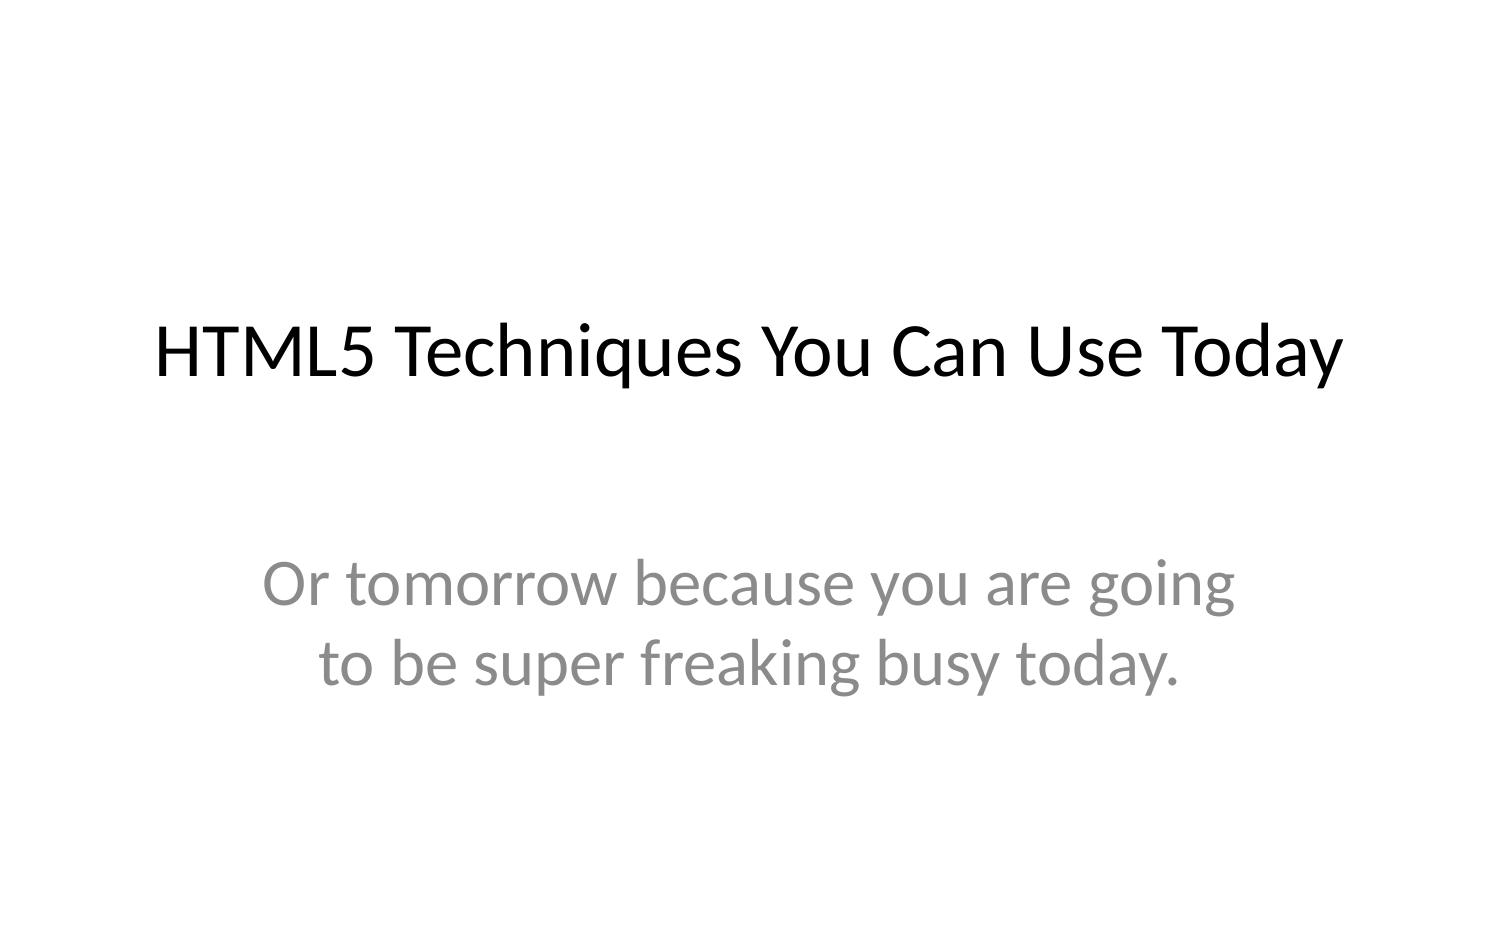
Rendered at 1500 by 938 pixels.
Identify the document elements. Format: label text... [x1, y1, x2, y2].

subtitle Or tomorrow because you are going to be super freaking busy today. [225, 531, 1275, 771]
title HTML5 Techniques You Can Use Today [112, 291, 1388, 493]
